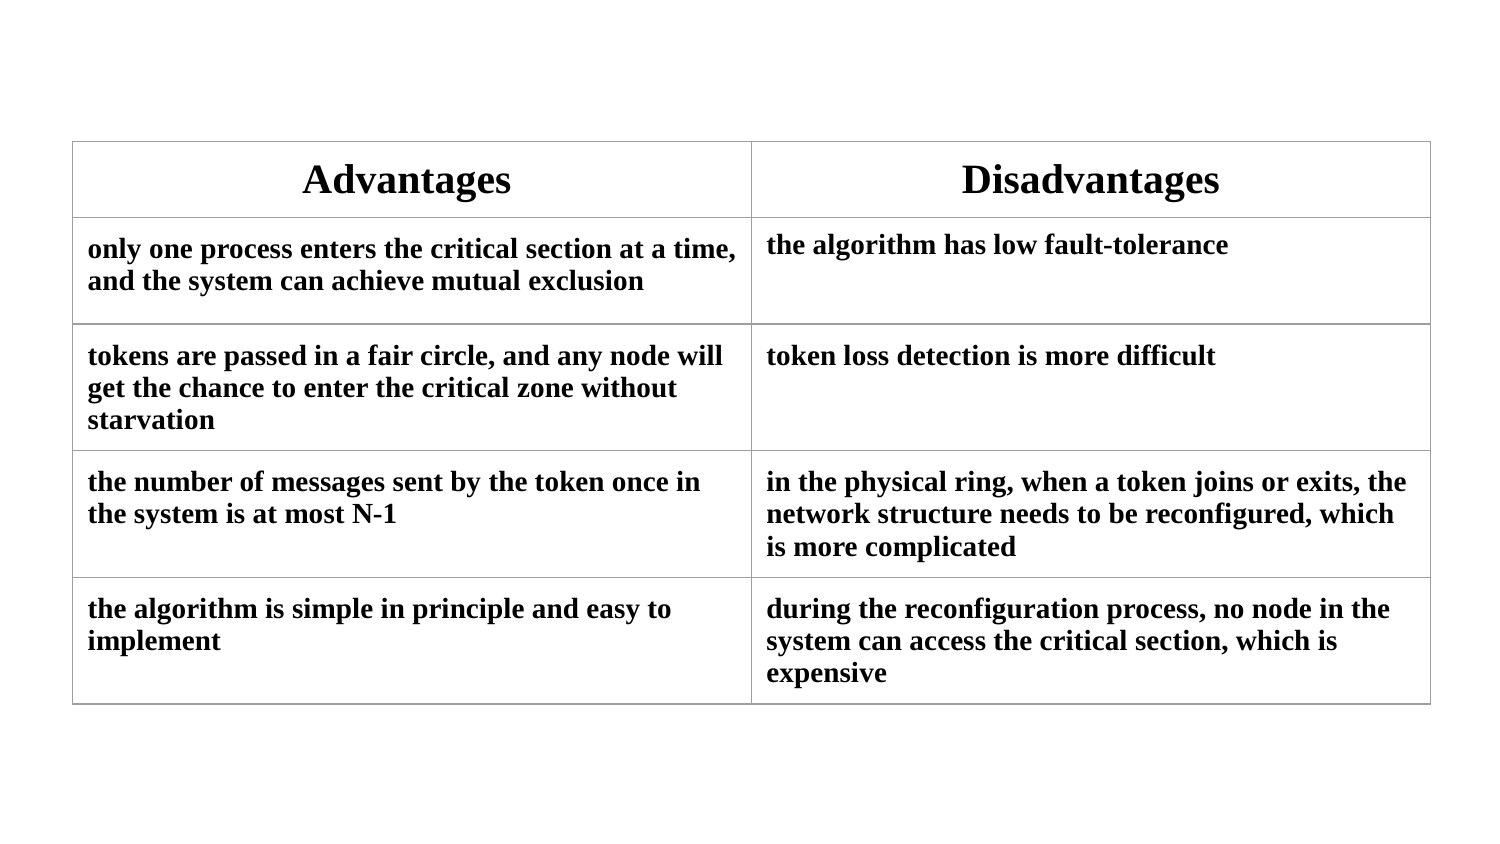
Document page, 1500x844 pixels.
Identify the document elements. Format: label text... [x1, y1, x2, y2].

table_cell the algorithm is simple in principle and easy to implement [73, 578, 751, 703]
table_cell during the reconfiguration process, no node in the system can access the critical section, which is expensive [752, 578, 1430, 703]
table_cell the number of messages sent by the token once in the system is at most N-1 [73, 451, 751, 577]
table_cell tokens are passed in a fair circle, and any node will get the chance to enter the critical zone without starvation [73, 325, 751, 450]
table_header Disadvantages [752, 142, 1430, 217]
table_cell in the physical ring, when a token joins or exits, the network structure needs to be reconfigured, which is more complicated [752, 451, 1430, 577]
table_cell only one process enters the critical section at a time, and the system can achieve mutual exclusion [73, 218, 751, 323]
table_cell the algorithm has low fault-tolerance [752, 218, 1430, 323]
table_cell token loss detection is more difficult [752, 325, 1430, 450]
table_header Advantages [73, 142, 751, 217]
